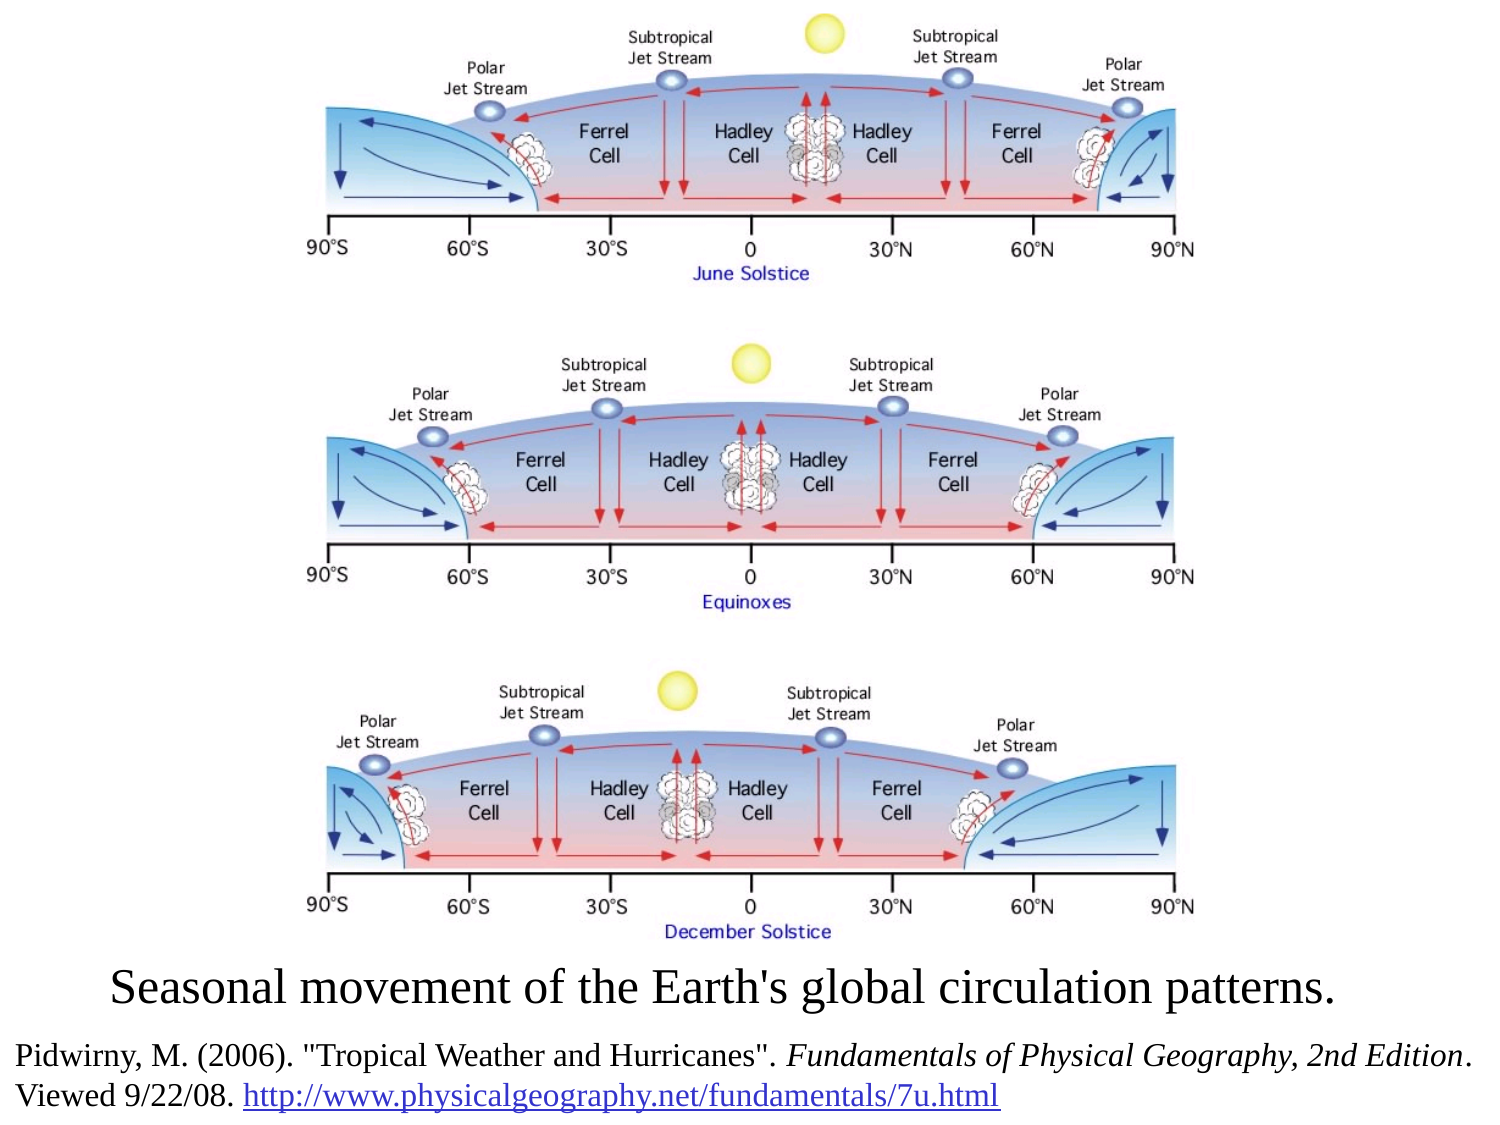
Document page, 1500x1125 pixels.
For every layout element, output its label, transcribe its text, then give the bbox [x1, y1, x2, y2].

text_box Pidwirny, M. (2006). "Tropical Weather and Hurricanes". Fundamentals of Physical Geography, 2nd Edition. Viewed 9/22/08. http://www.physicalgeography.net/fundamentals/7u.html [0, 1026, 1500, 1121]
picture [277, 0, 1208, 948]
text_box Seasonal movement of the Earth's global circulation patterns. [94, 946, 1411, 1021]
